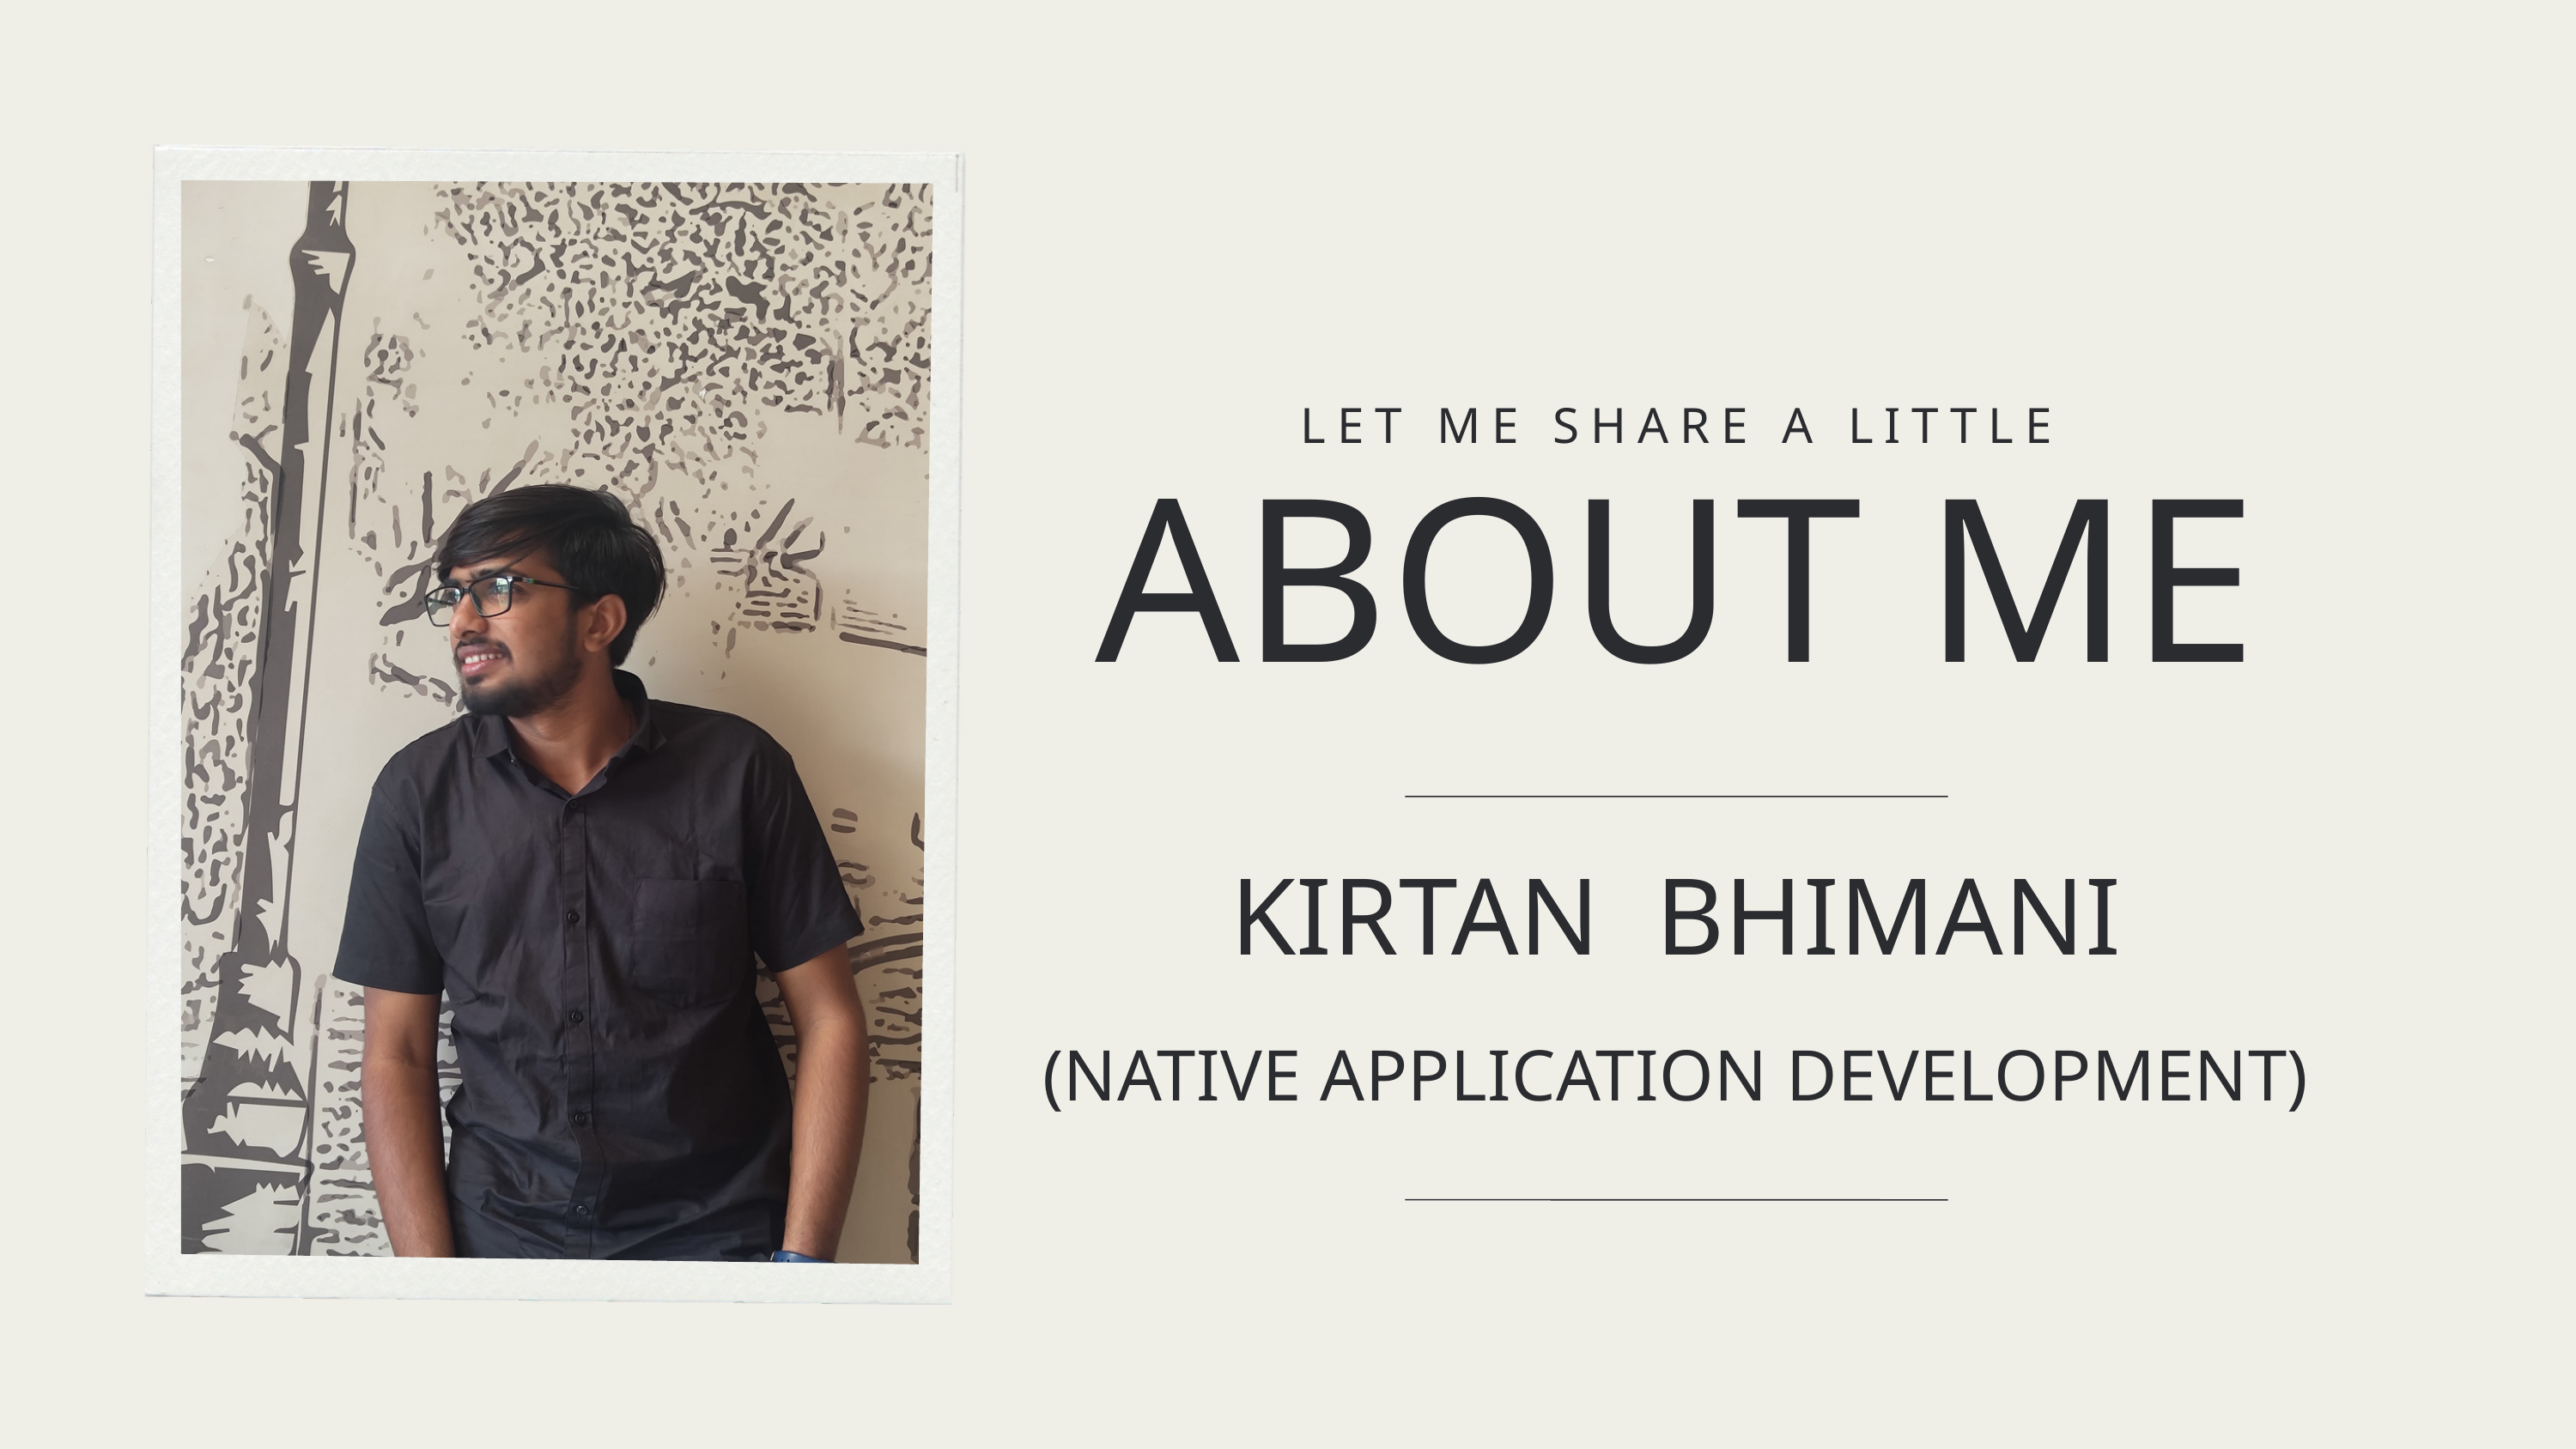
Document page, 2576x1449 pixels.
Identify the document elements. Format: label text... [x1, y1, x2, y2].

text_box (NATIVE APPLICATION DEVELOPMENT) [974, 1045, 2379, 1116]
text_box ABOUT ME [974, 500, 2379, 708]
text_box KIRTAN BHIMANI [974, 870, 2379, 976]
text_box LET ME SHARE A LITTLE [1102, 385, 2251, 454]
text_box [144, 144, 966, 1304]
